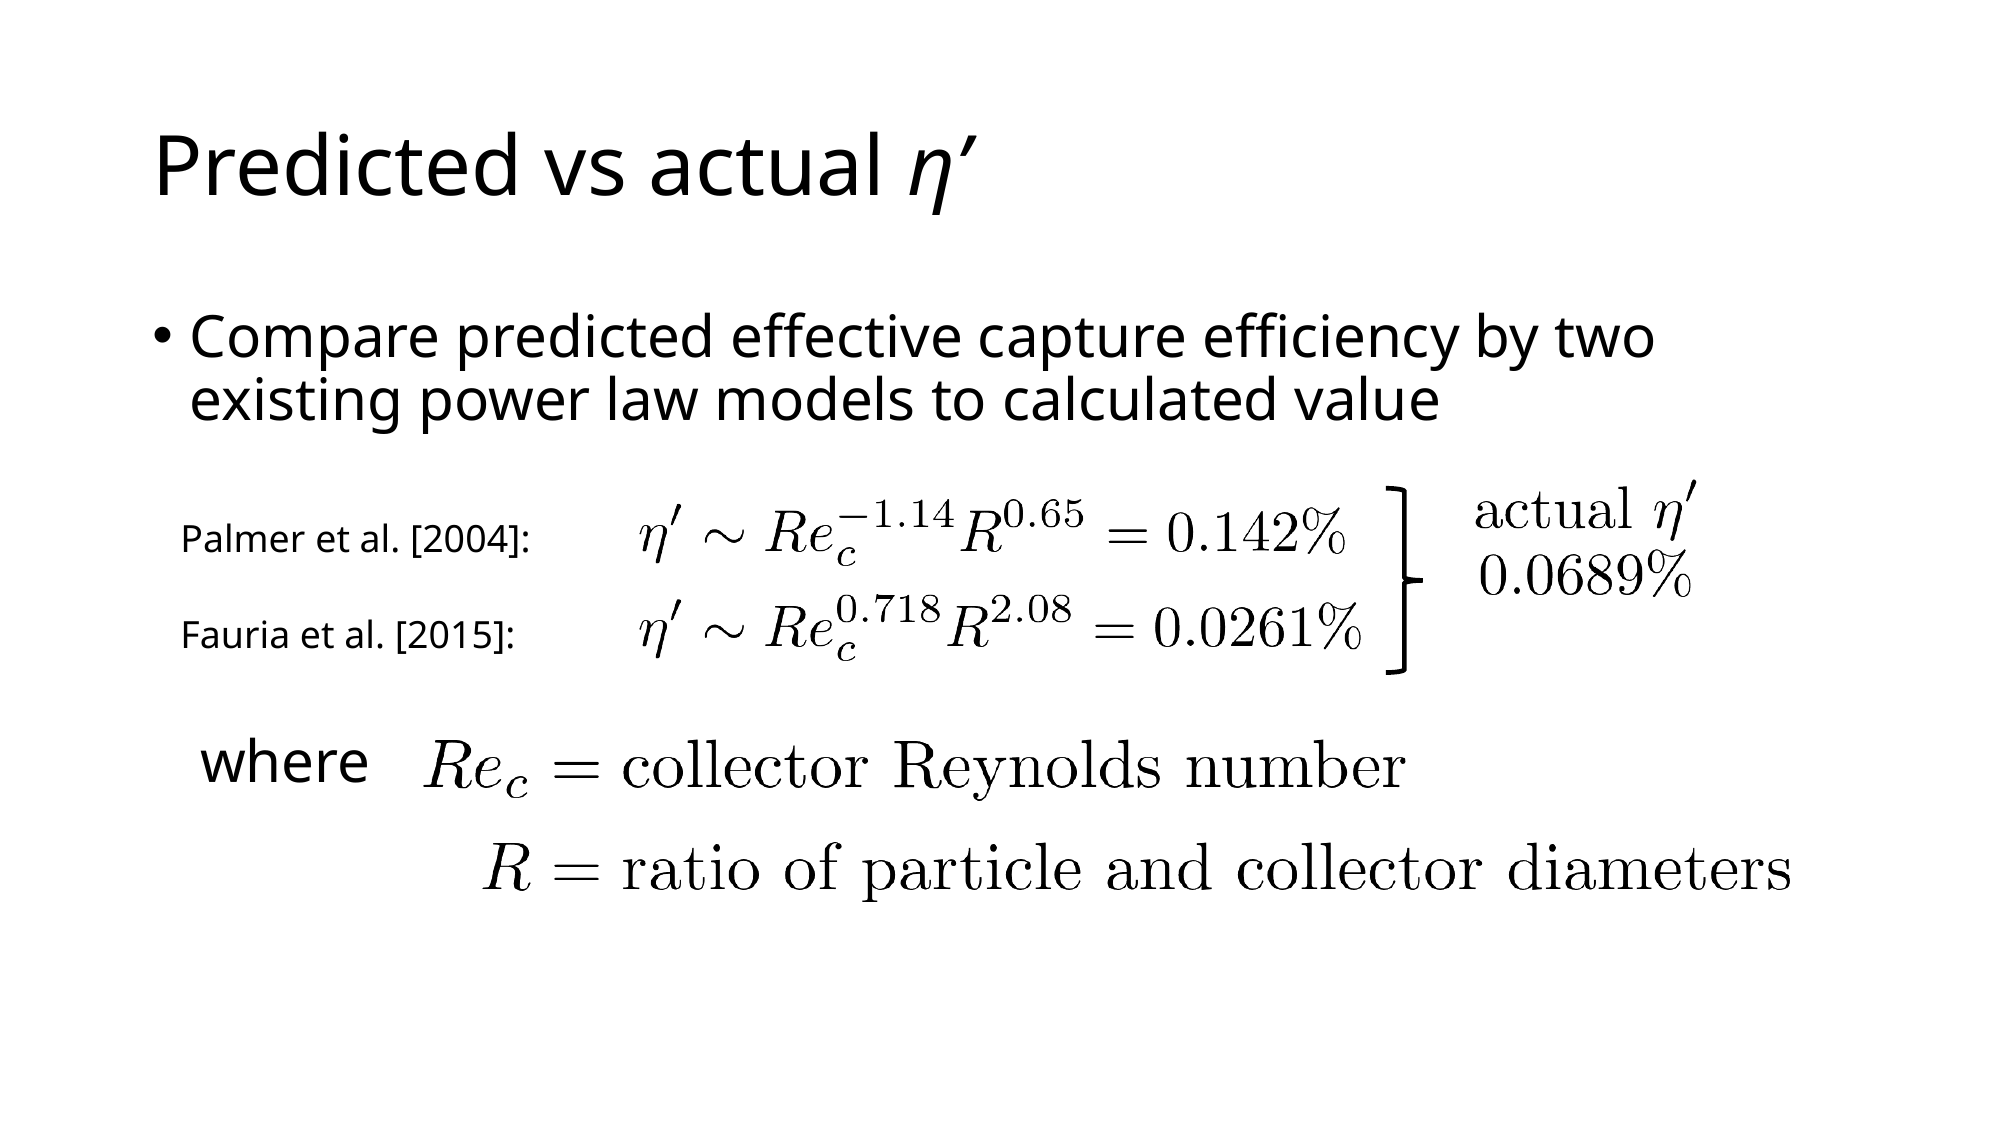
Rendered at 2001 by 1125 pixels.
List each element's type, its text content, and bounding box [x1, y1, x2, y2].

text_box [1385, 487, 1423, 674]
title Predicted vs actual η’ [137, 59, 1863, 278]
text_box Fauria et al. [2015]: [165, 603, 615, 664]
list Compare predicted effective capture efficiency by two existing power law models to calculated value [137, 299, 1863, 458]
picture [423, 739, 1790, 902]
text_box where [185, 716, 449, 802]
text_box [1468, 479, 1698, 597]
picture [639, 499, 1361, 661]
text_box Palmer et al. [2004]: [165, 507, 615, 568]
